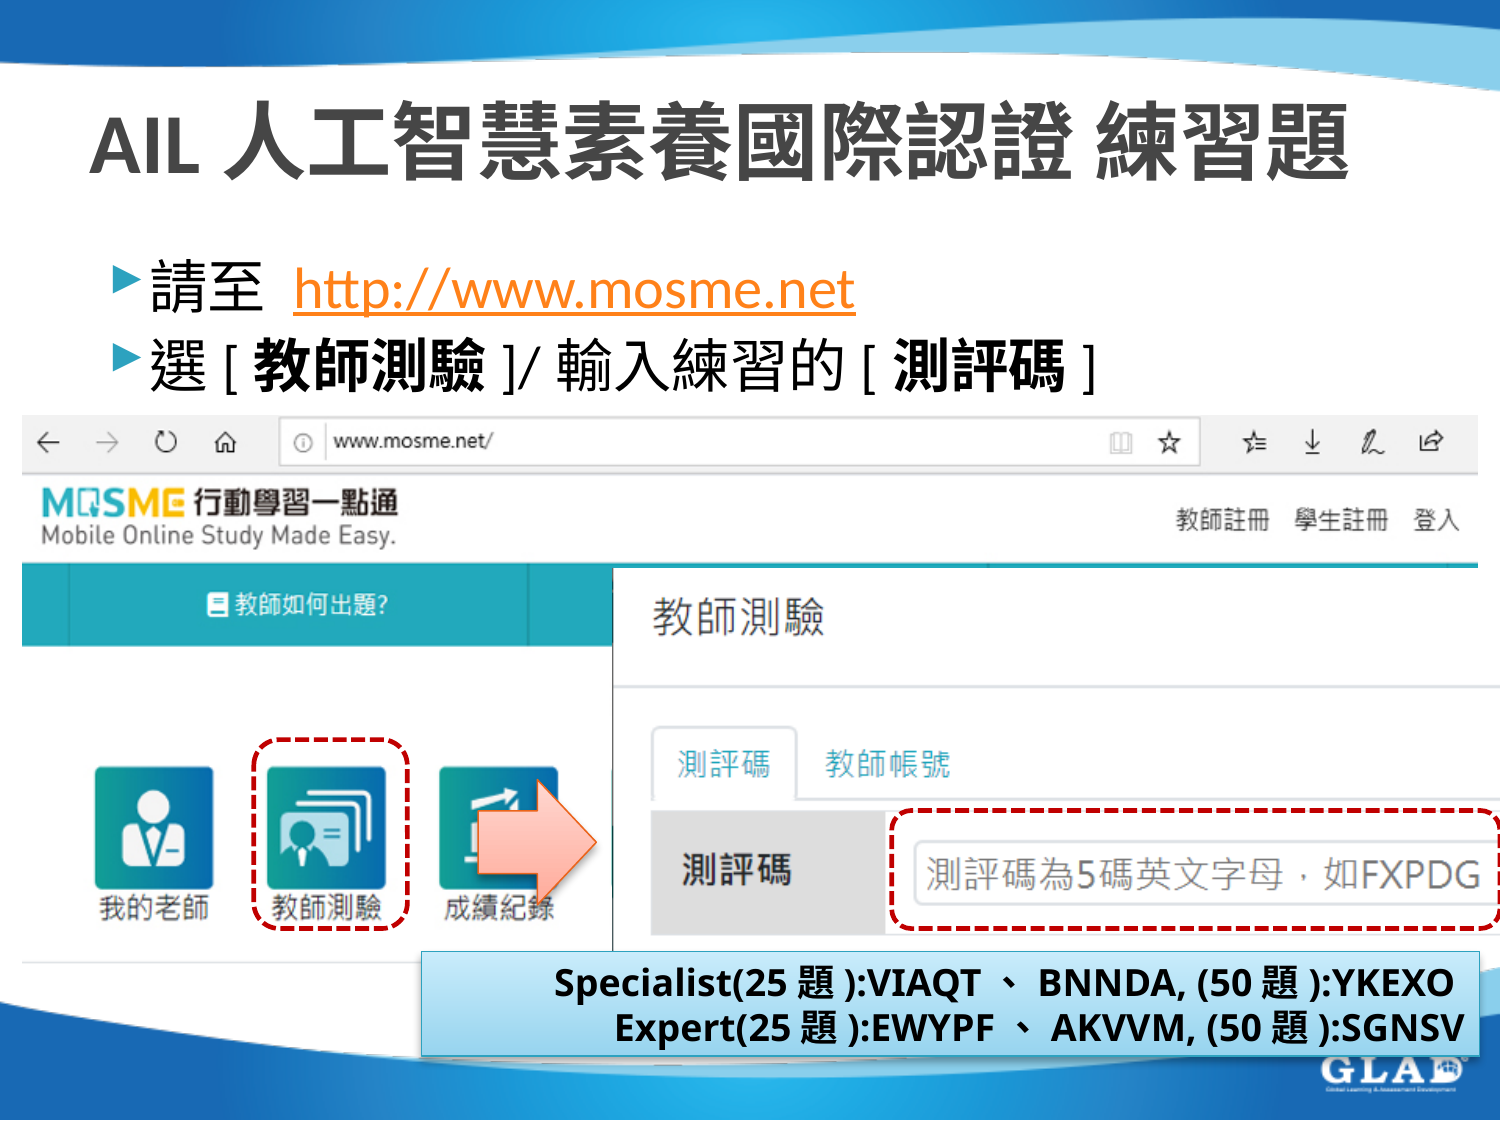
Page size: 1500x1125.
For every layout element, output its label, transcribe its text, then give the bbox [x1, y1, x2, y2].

list 請至 http://www.mosme.net 選[教師測驗]/輸入練習的[測評碼] [74, 242, 1426, 415]
text_box Specialist(25題):VIAQT、BNNDA, (50題):YKEXO Expert(25題):EWYPF、AKVVM, (50題):SGNSV [421, 981, 1480, 1057]
picture [0, 0, 1500, 94]
title AIL人工智慧素養國際認證 練習題 [75, 45, 1425, 233]
picture [0, 415, 1500, 1120]
